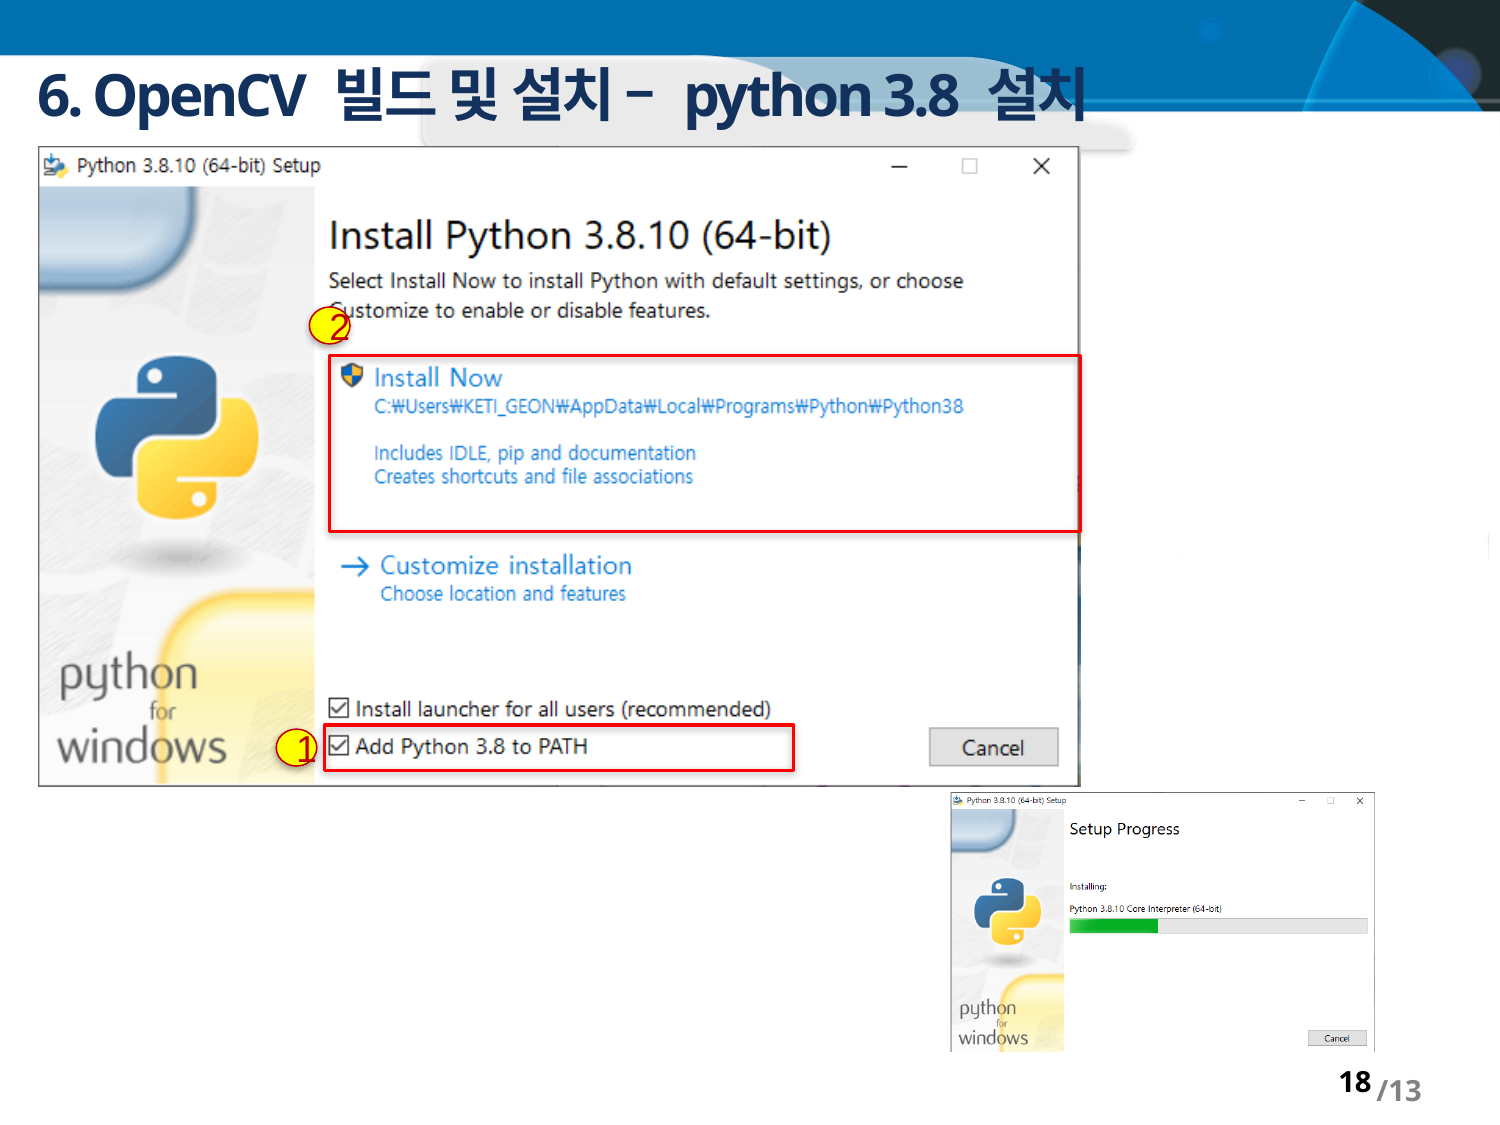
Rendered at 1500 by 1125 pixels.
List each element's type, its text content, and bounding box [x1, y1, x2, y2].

picture [0, 0, 1500, 788]
slide_number 18 [1147, 1053, 1387, 1114]
title 6. OpenCV 빌드 및 설치 – python 3.8 설치 [22, 39, 1259, 147]
picture [949, 792, 1375, 1052]
